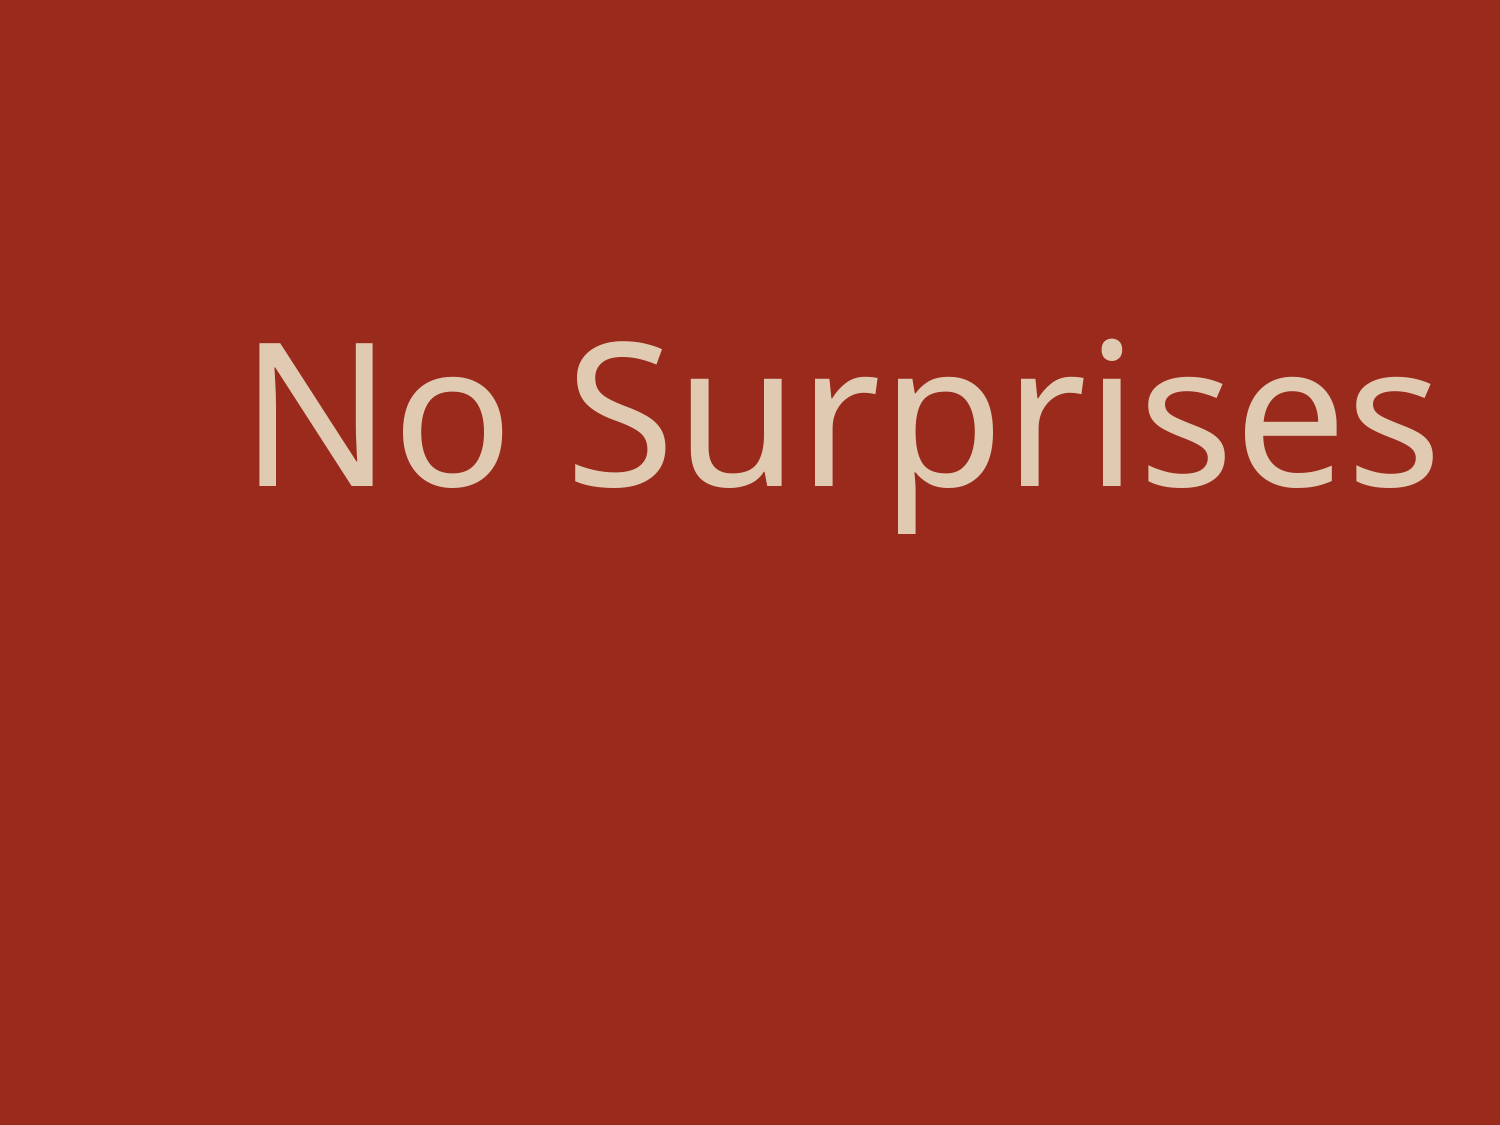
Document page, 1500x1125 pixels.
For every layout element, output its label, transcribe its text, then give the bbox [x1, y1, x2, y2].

text_box No Surprises [225, 278, 1468, 534]
